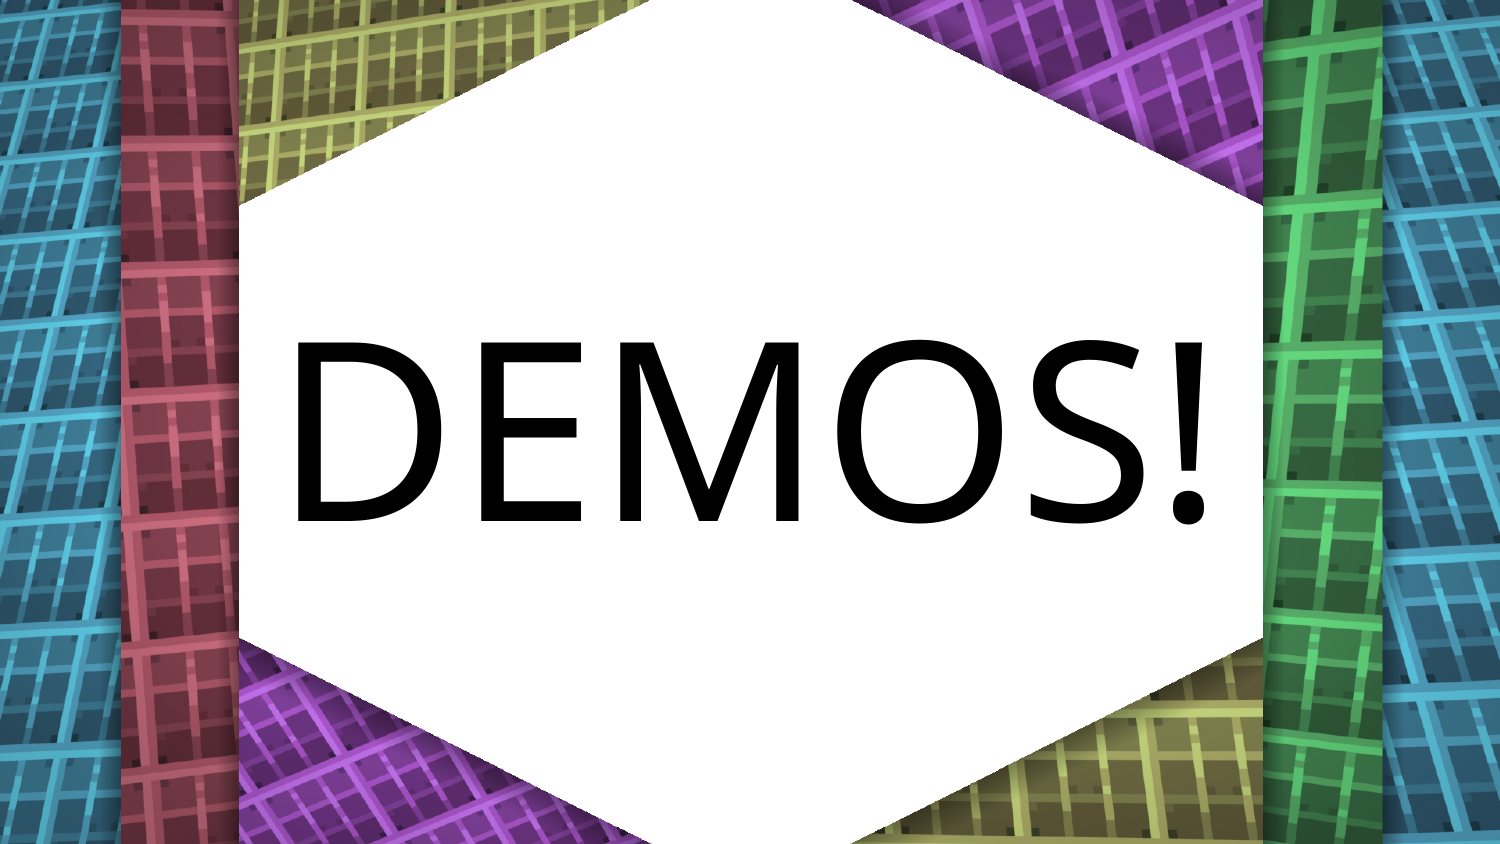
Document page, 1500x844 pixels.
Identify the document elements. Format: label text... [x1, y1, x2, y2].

title DEMOS! [235, 229, 1262, 614]
picture [0, 0, 1500, 844]
